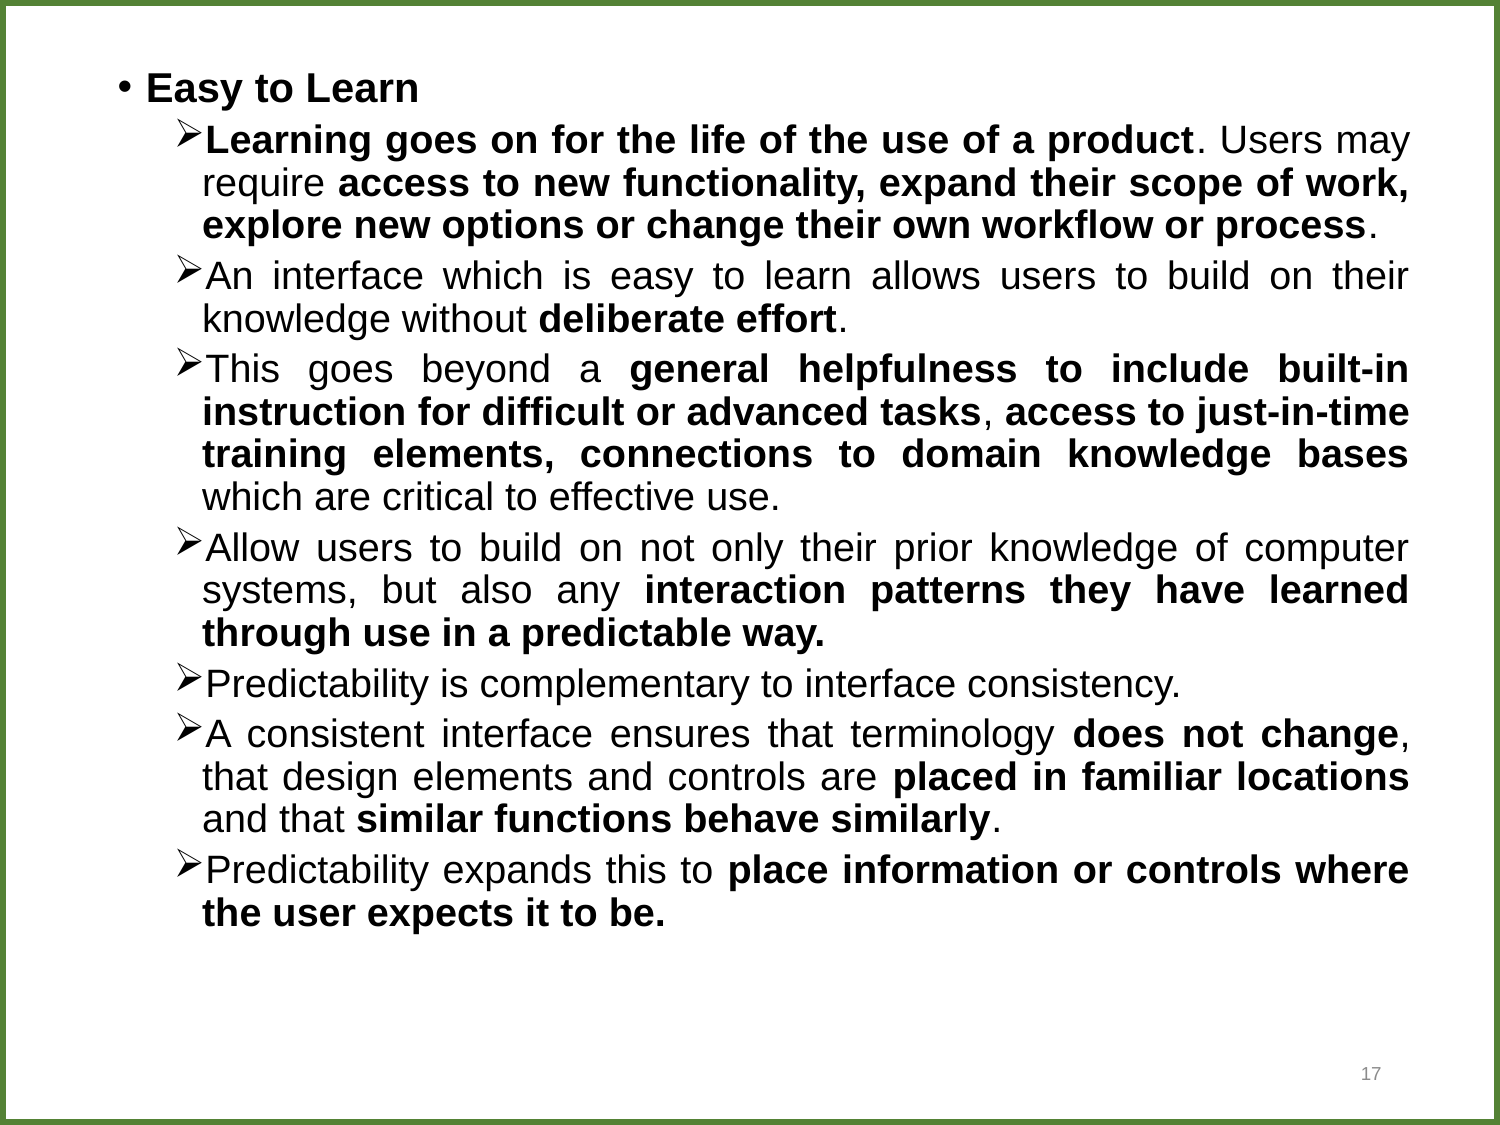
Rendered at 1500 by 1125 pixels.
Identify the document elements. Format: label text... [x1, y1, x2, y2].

list Easy to Learn Learning goes on for the life of the use of a product. Users may require access to new functionality, expand their scope of work, explore new options or change their own workflow or process. An interface which is easy to learn allows users to build on their knowledge without deliberate effort. This goes beyond a general helpfulness to include built-in instruction for difficult or advanced tasks, access to just-in-time training elements, connections to domain knowledge bases which are critical to effective use. Allow users to build on not only their prior knowledge of computer systems, but also any interaction patterns they have learned through use in a predictable way. Predictability is complementary to interface consistency. A consistent interface ensures that terminology does not change, that design elements and controls are placed in familiar locations and that similar functions behave similarly. Predictability expands this to place information or controls where the user expects it to be. [102, 59, 1426, 1043]
slide_number 17 [1059, 1042, 1397, 1103]
